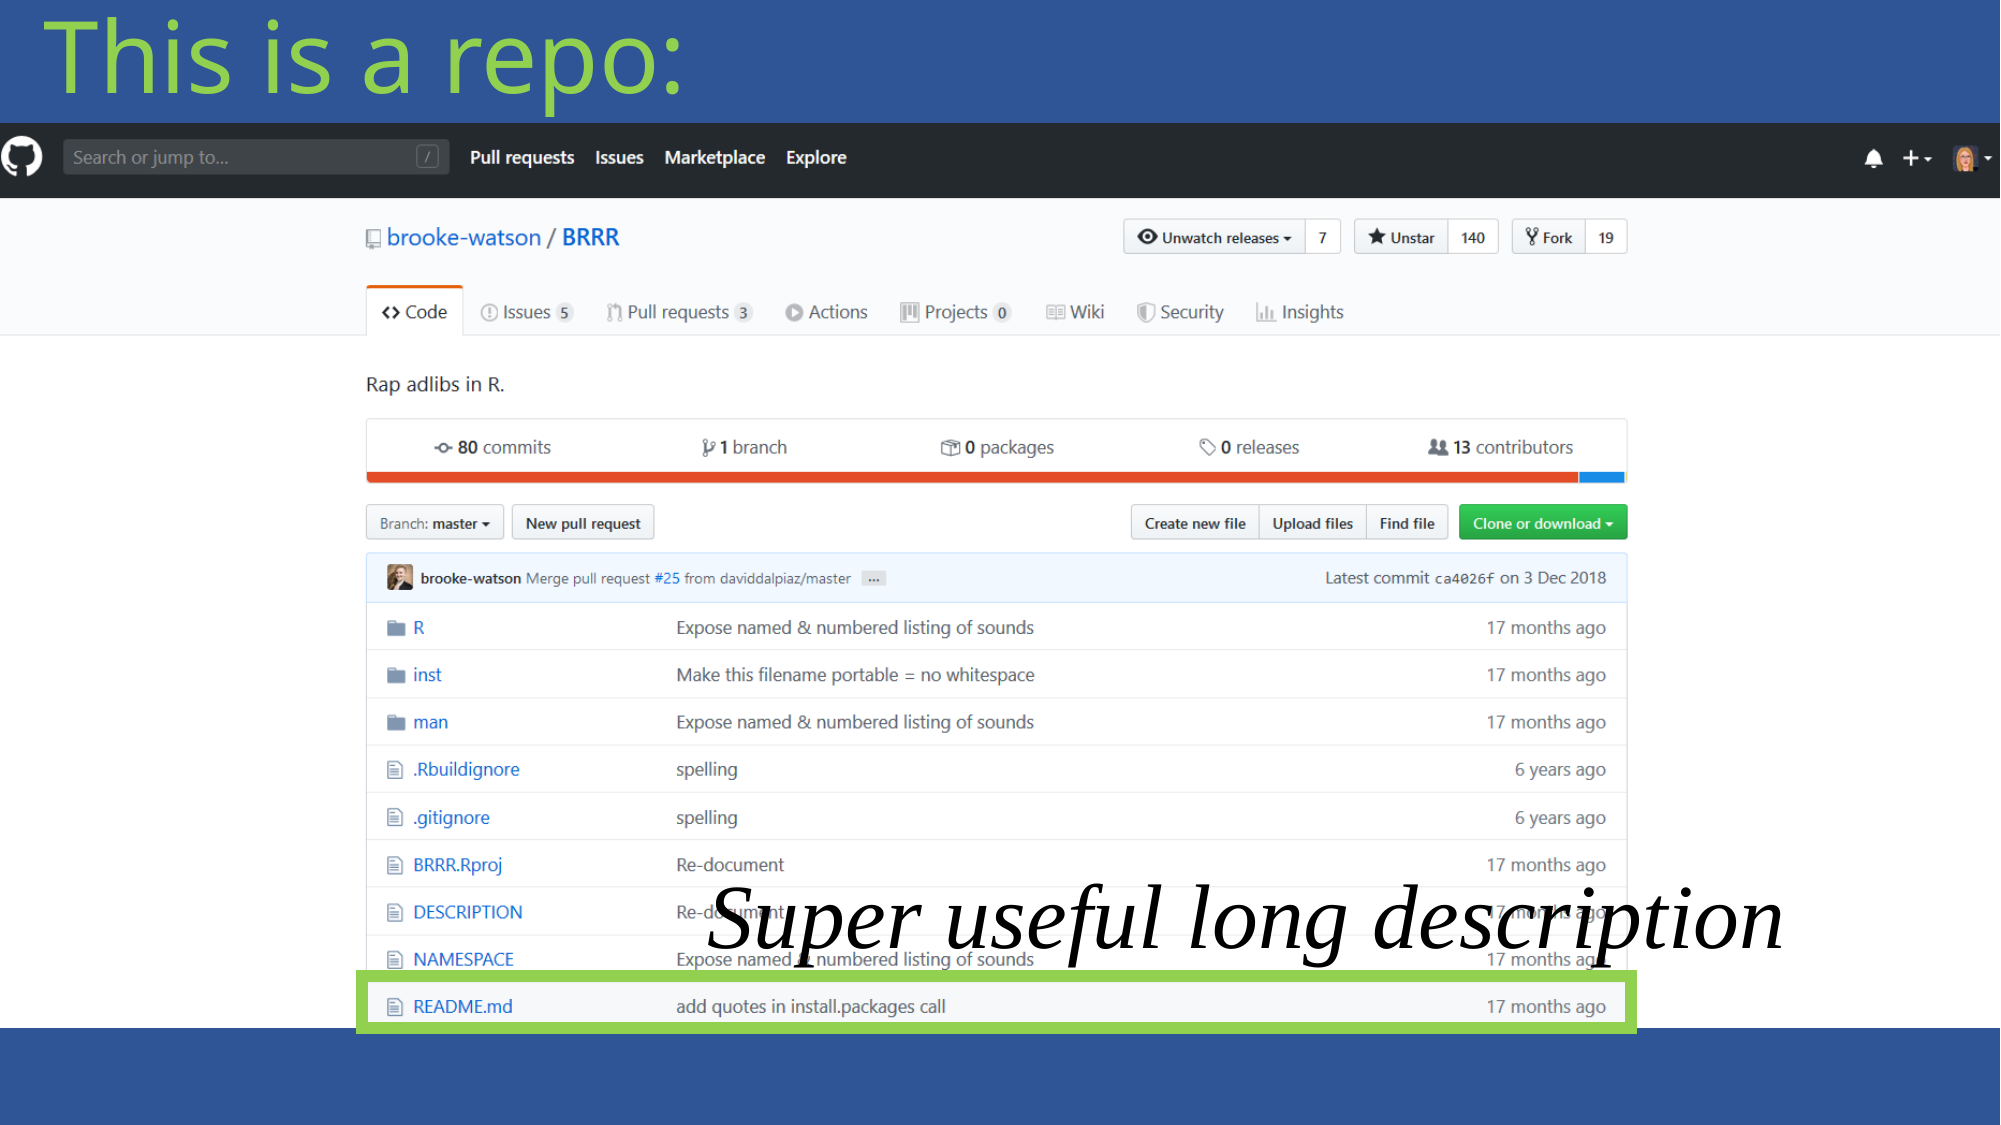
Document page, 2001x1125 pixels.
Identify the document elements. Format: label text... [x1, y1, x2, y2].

picture [0, 123, 2000, 1028]
text_box This is a repo: [29, 0, 1529, 123]
